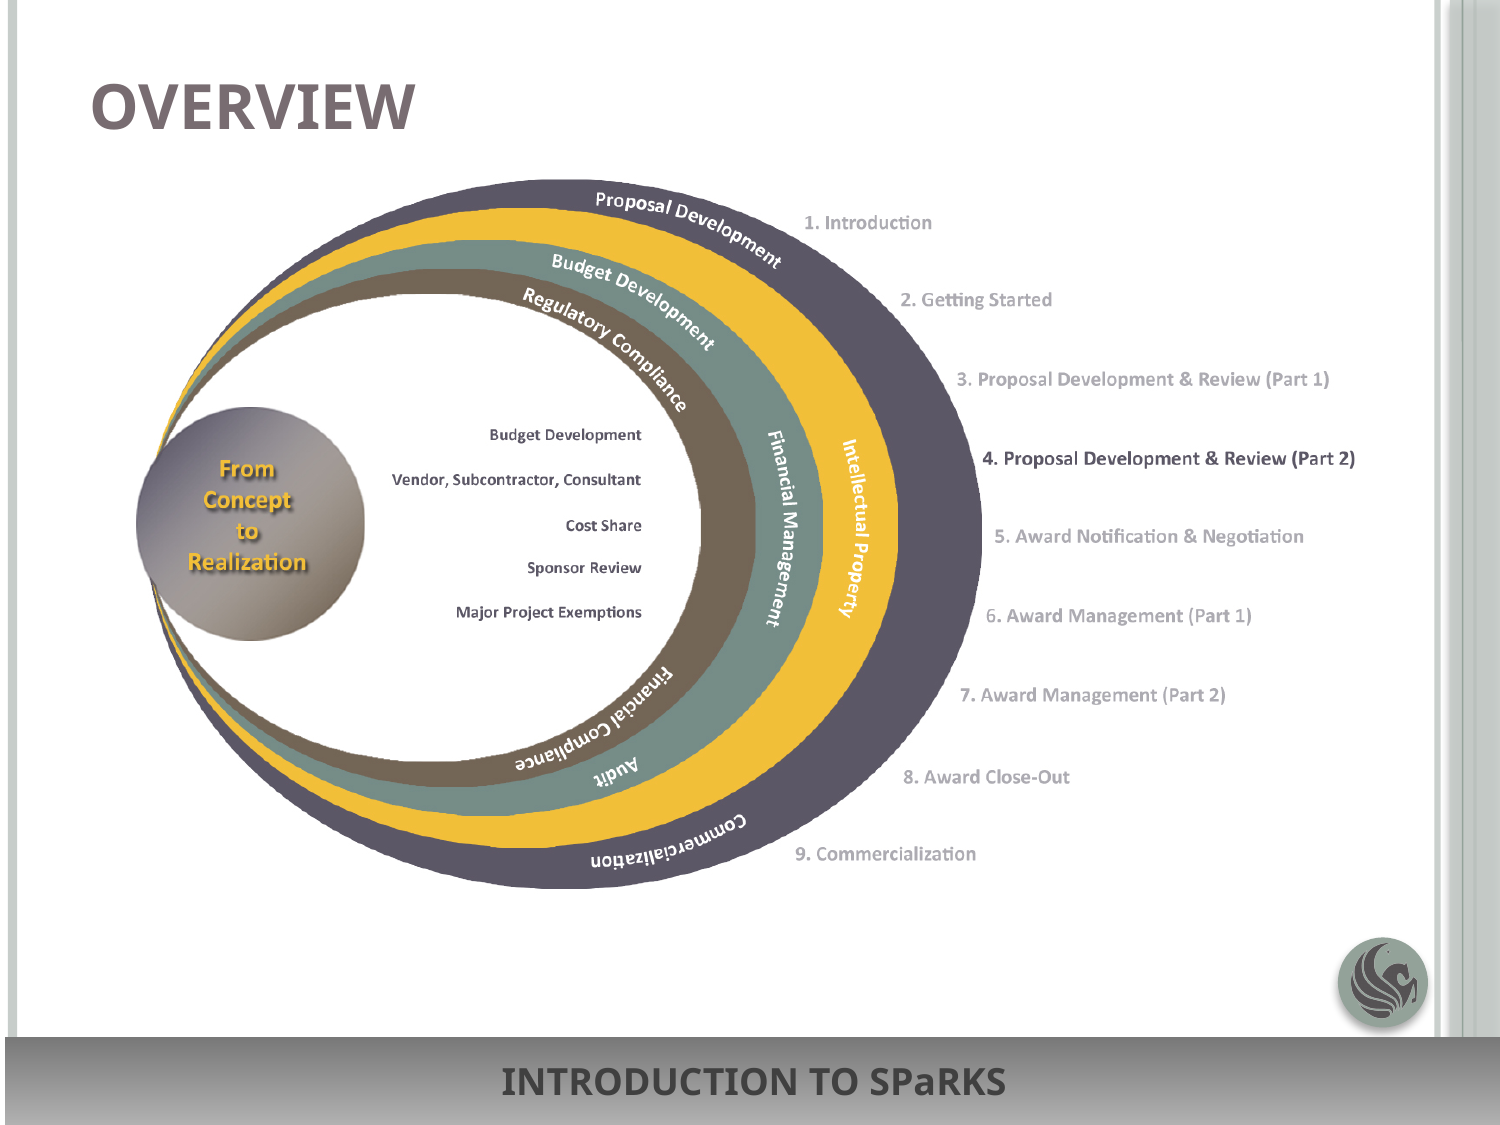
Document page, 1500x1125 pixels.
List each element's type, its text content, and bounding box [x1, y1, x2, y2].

title OVERVIEW [75, 45, 1300, 150]
picture [1350, 943, 1419, 1020]
picture [112, 142, 1367, 938]
text_box INTRODUCTION TO SPaRKS [23, 1050, 1486, 1110]
